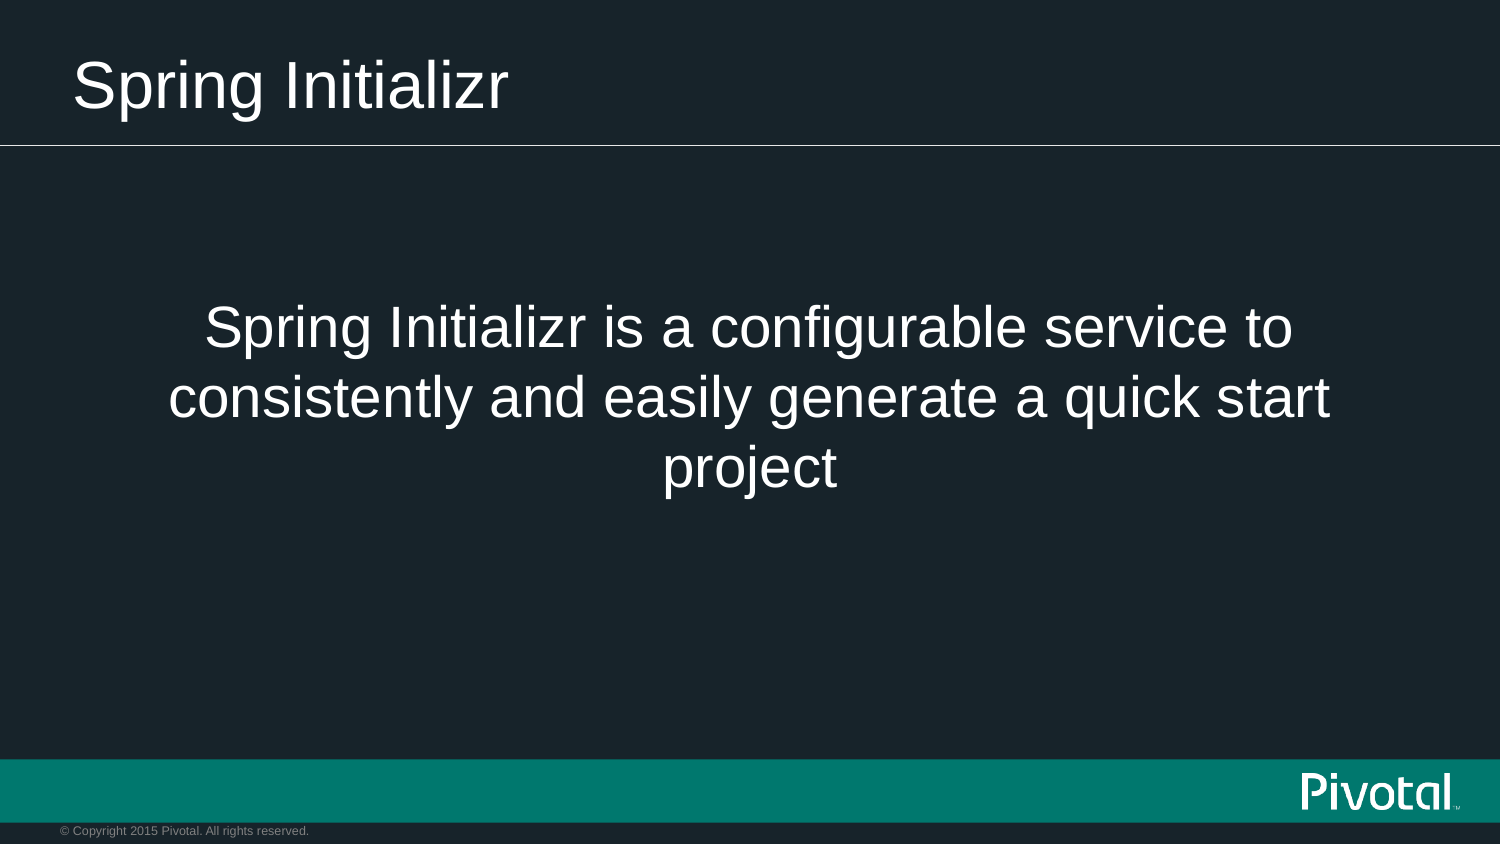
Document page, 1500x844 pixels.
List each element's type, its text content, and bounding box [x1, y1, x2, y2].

picture [1302, 773, 1460, 810]
title Spring Initializr [72, 52, 1423, 113]
list Spring Initializr is a configurable service to consistently and easily generate a quick start project [75, 181, 1425, 688]
